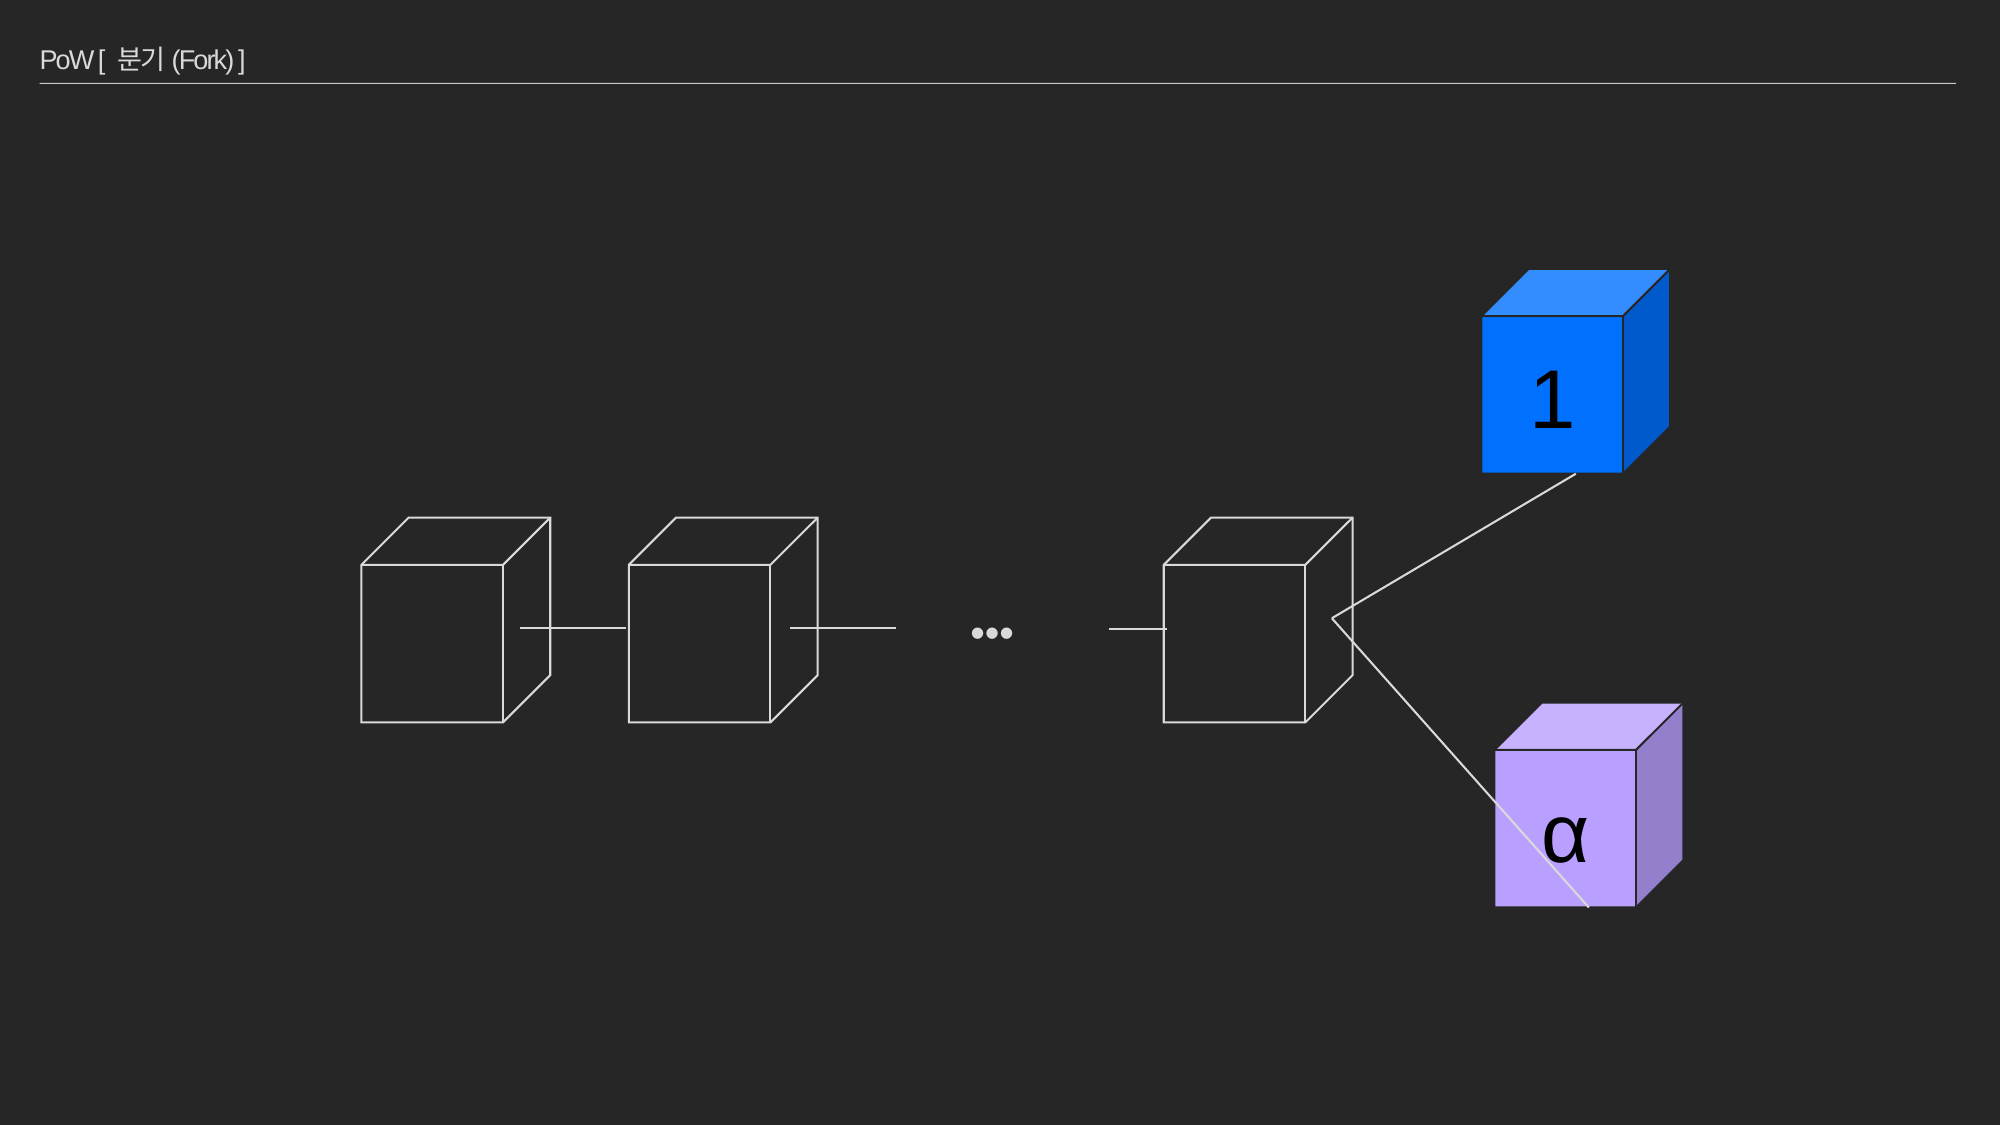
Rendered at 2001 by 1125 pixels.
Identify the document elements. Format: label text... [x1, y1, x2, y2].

text_box 1 [1480, 267, 1672, 475]
text_box [360, 516, 552, 724]
text_box α [1495, 701, 1685, 909]
text_box α [1493, 805, 1587, 909]
text_box [1162, 516, 1331, 724]
text_box ••• [906, 598, 1078, 664]
title PoW [ 분기(Fork) ] [39, 31, 1961, 84]
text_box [1331, 394, 1482, 618]
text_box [1331, 618, 1495, 829]
text_box [627, 516, 819, 724]
